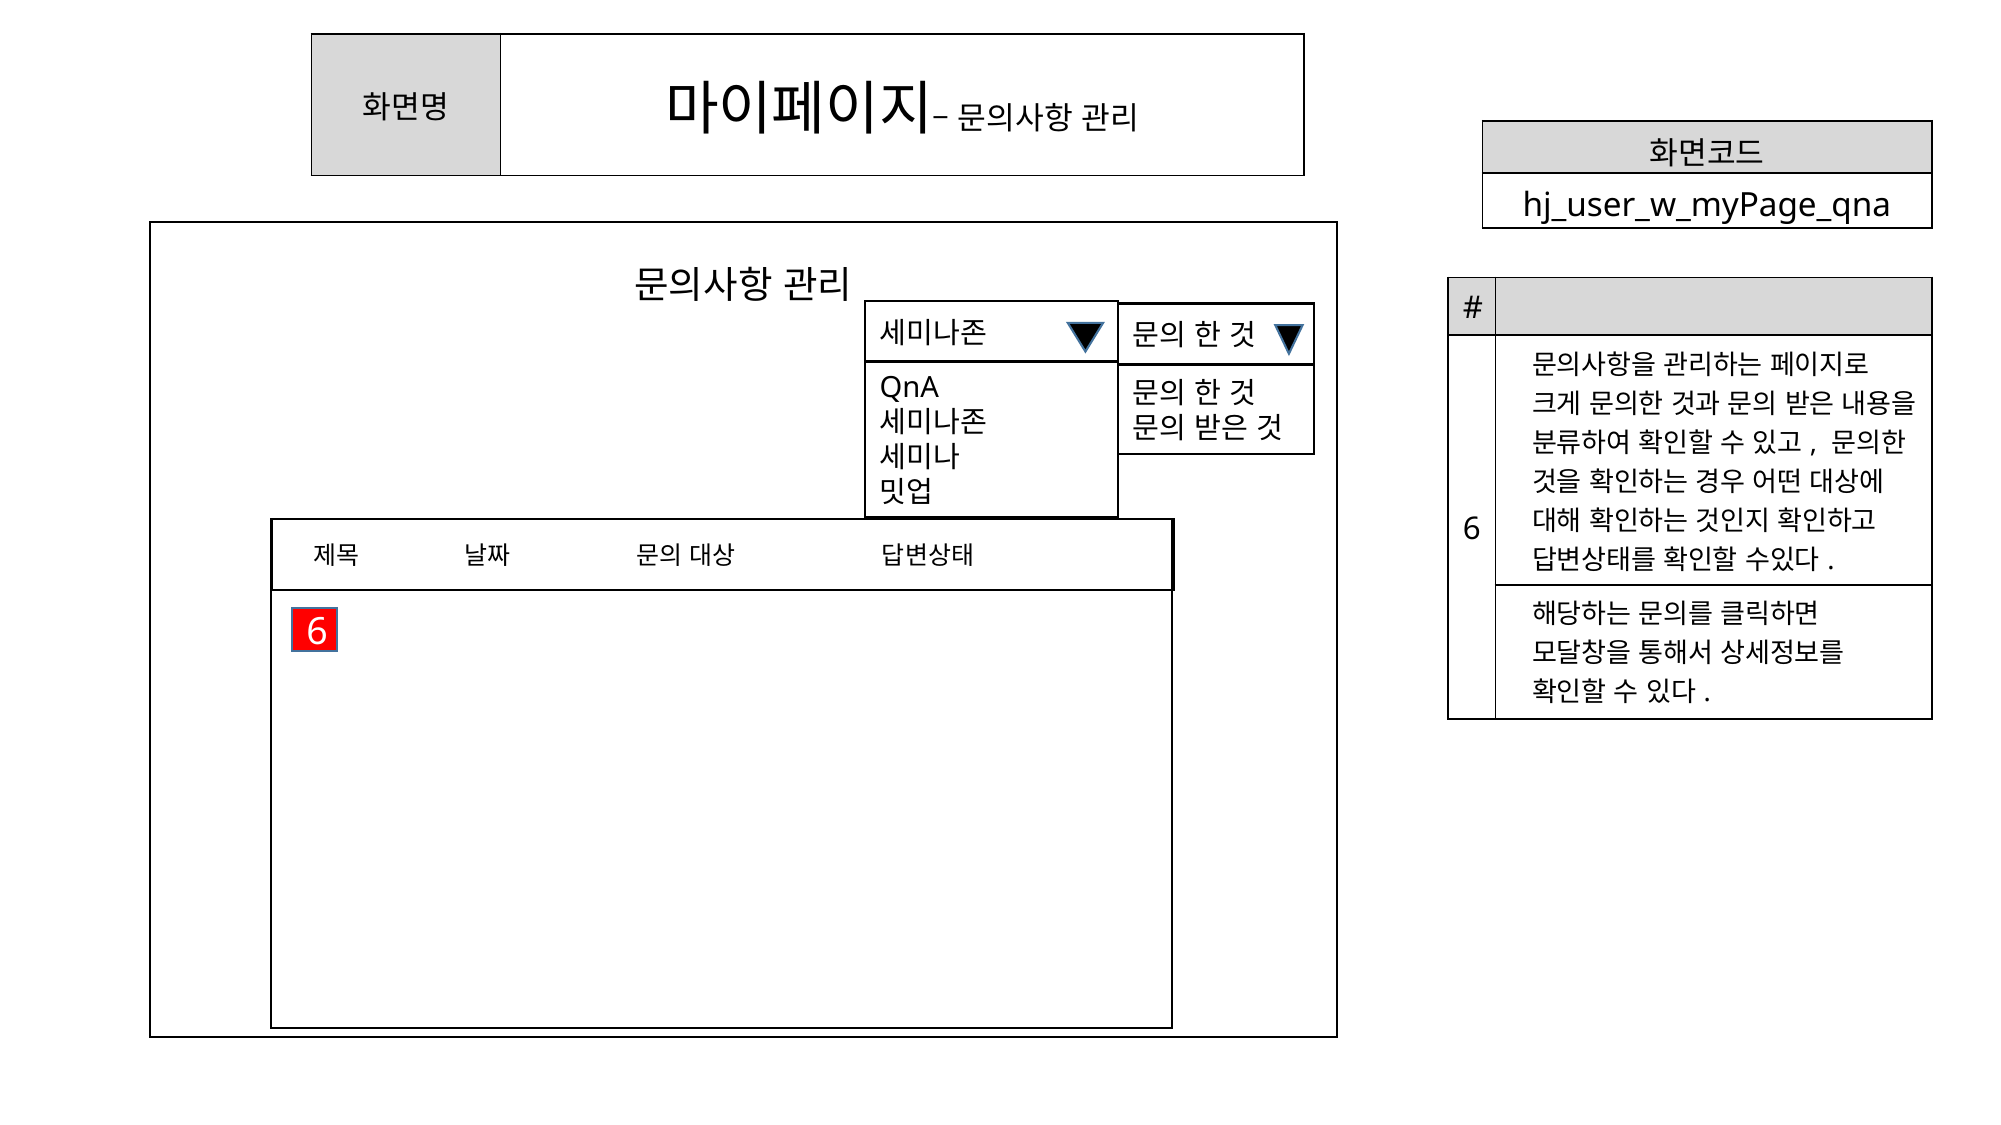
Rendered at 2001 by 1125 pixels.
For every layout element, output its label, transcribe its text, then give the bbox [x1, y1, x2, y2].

text_box 문의 한 것 문의 받은 것 [1117, 364, 1315, 455]
table_cell 6 [1449, 336, 1495, 718]
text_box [864, 301, 1118, 362]
text_box 제목 날짜 문의 대상 답변상태 [271, 518, 1175, 591]
table_header [1496, 278, 1931, 334]
text_box 문의사항 관리 [547, 253, 939, 314]
text_box [149, 221, 1338, 1038]
table_header 화면코드 [1483, 122, 1931, 172]
table_cell hj_user_w_myPage_qna [1483, 174, 1931, 227]
text_box 6 [291, 607, 338, 652]
table_header 화면명 [312, 35, 500, 175]
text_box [1117, 303, 1315, 364]
table_cell 해당하는 문의를 클릭하면 모달창을 통해서 상세정보를 확인할 수 있다. [1496, 586, 1931, 718]
text_box QnA 세미나존 세미나 밋업 [864, 362, 1119, 518]
text_box [270, 518, 1173, 1029]
table_header 마이페이지– 문의사항 관리 [501, 35, 1303, 175]
table_cell 문의사항을 관리하는 페이지로 크게 문의한 것과 문의 받은 내용을 분류하여 확인할 수 있고, 문의한 것을 확인하는 경우 어떤 대상에 대해 확인하는 것인지 확인하고 답변상태를 확인할 수있다. [1496, 336, 1931, 584]
table_header # [1449, 278, 1495, 334]
